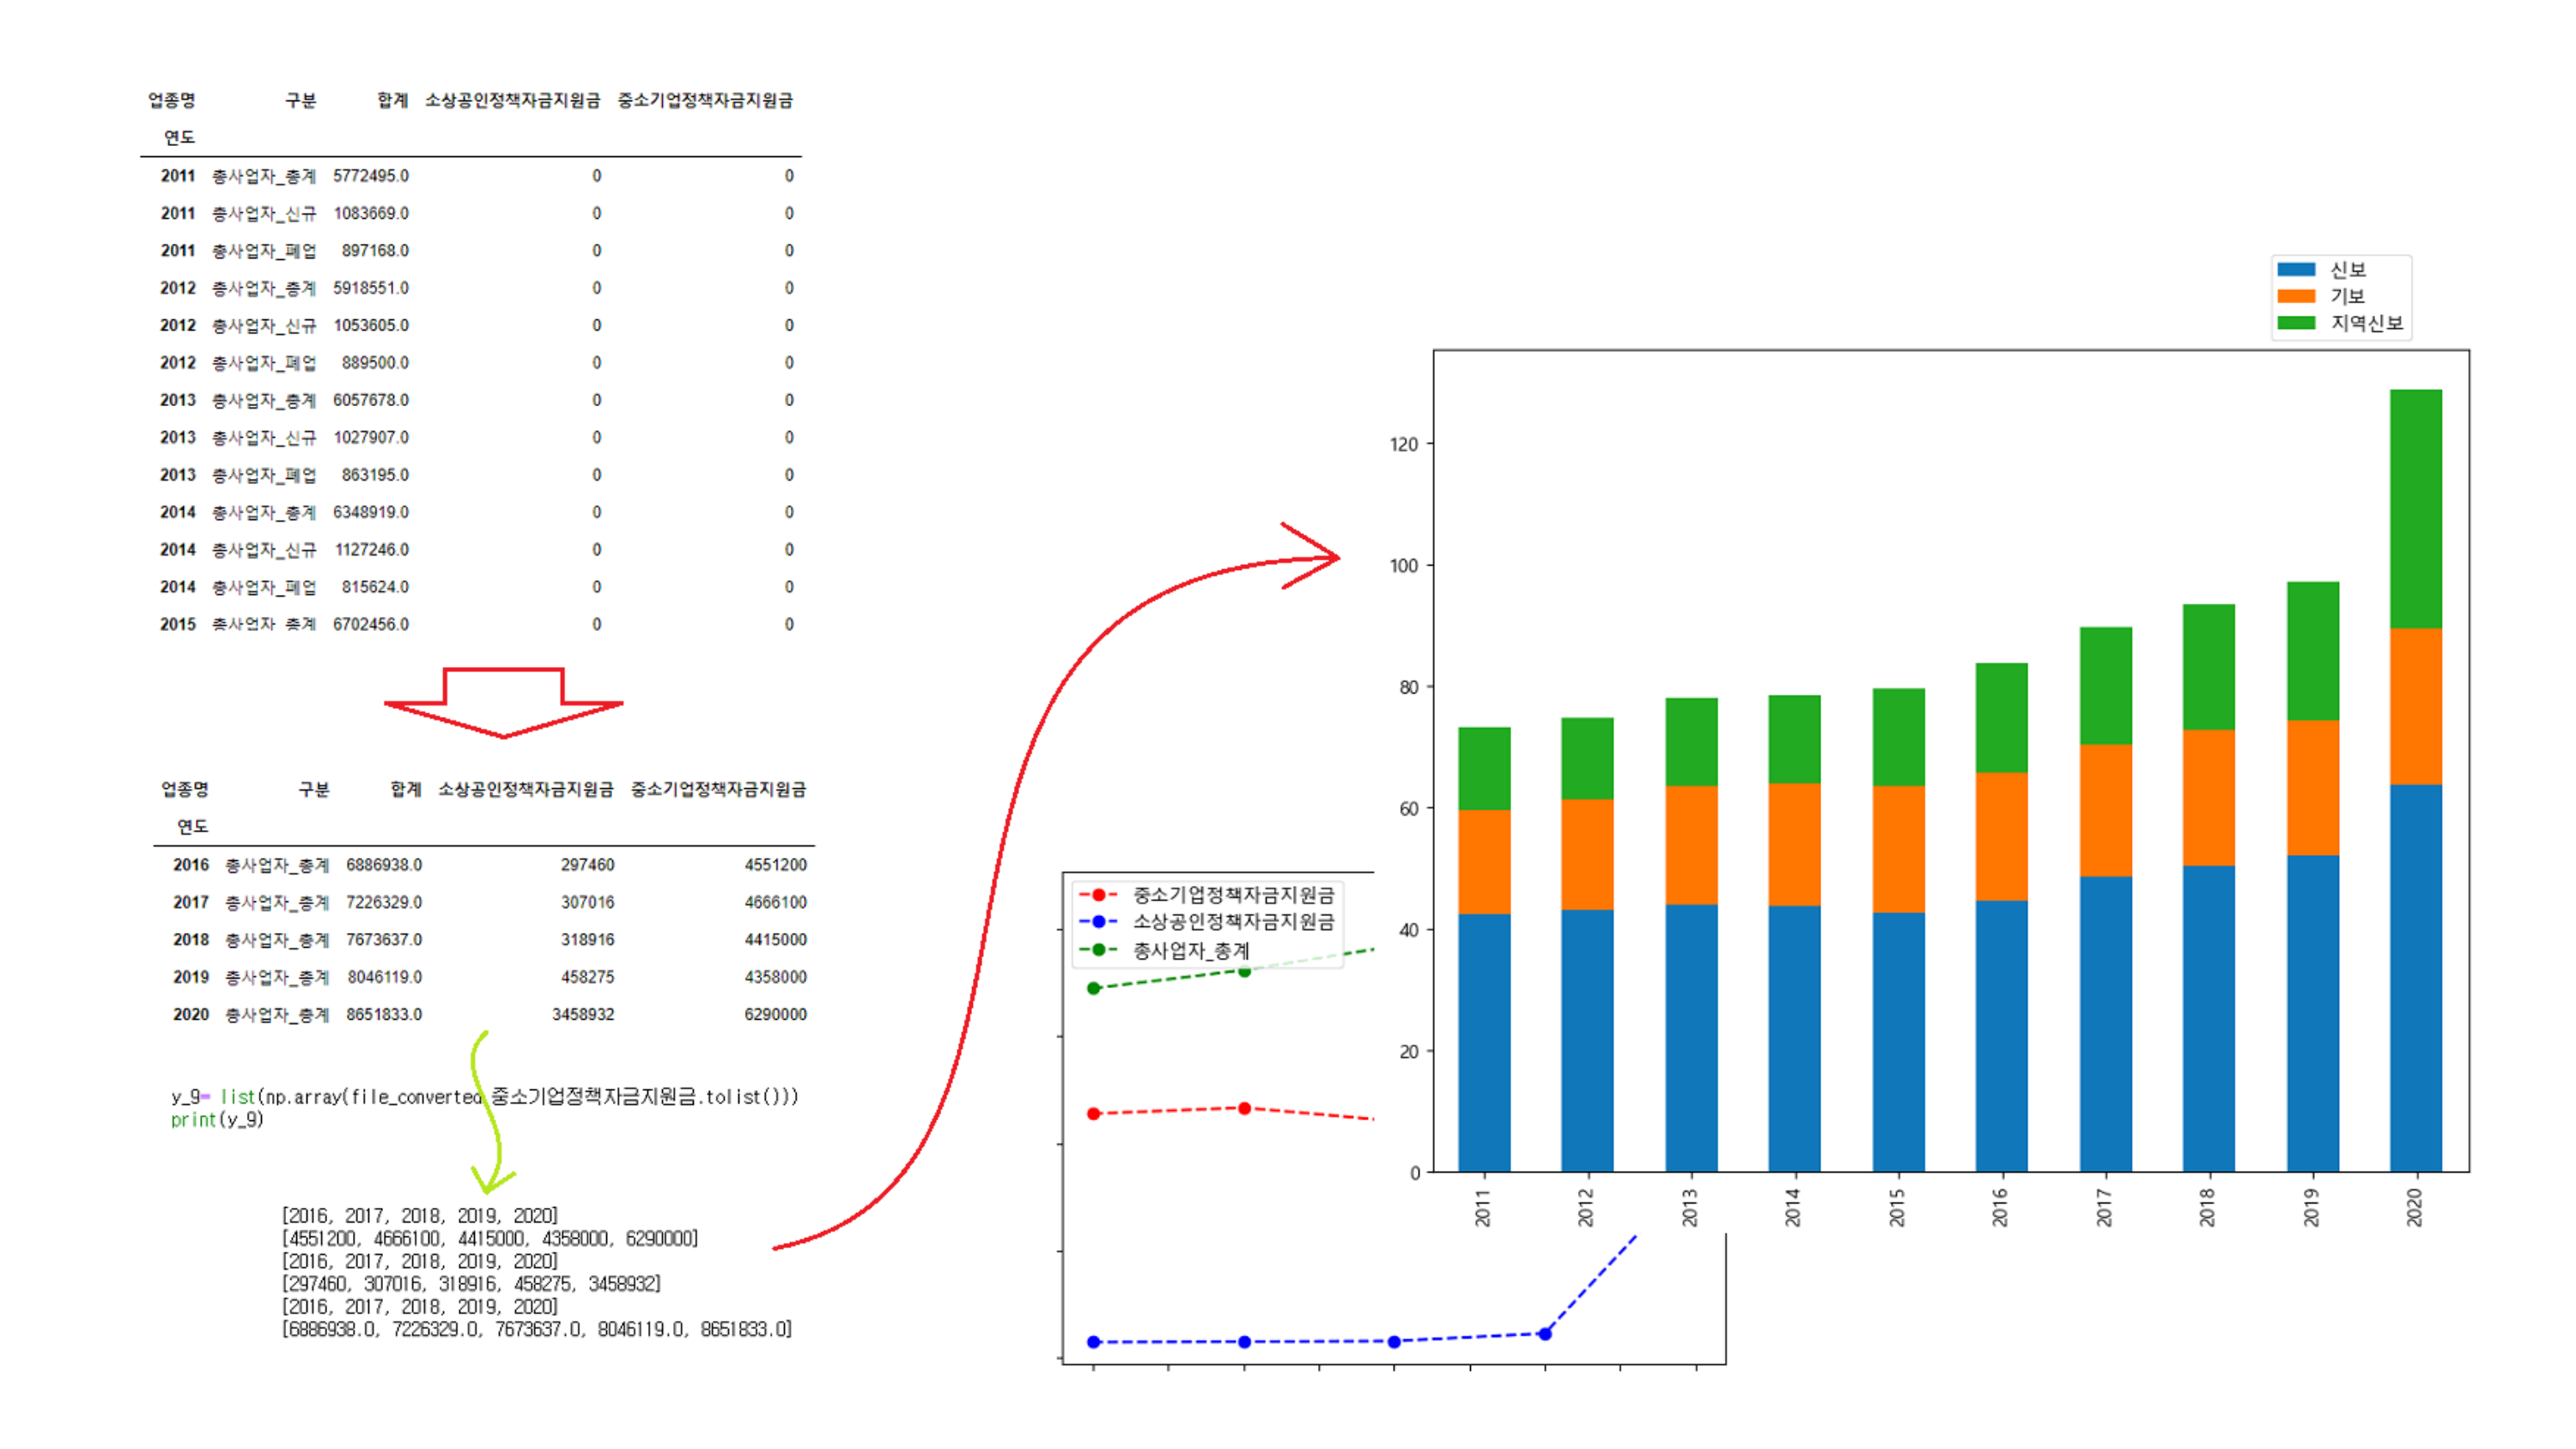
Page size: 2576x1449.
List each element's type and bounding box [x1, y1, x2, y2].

picture [128, 80, 2512, 1412]
